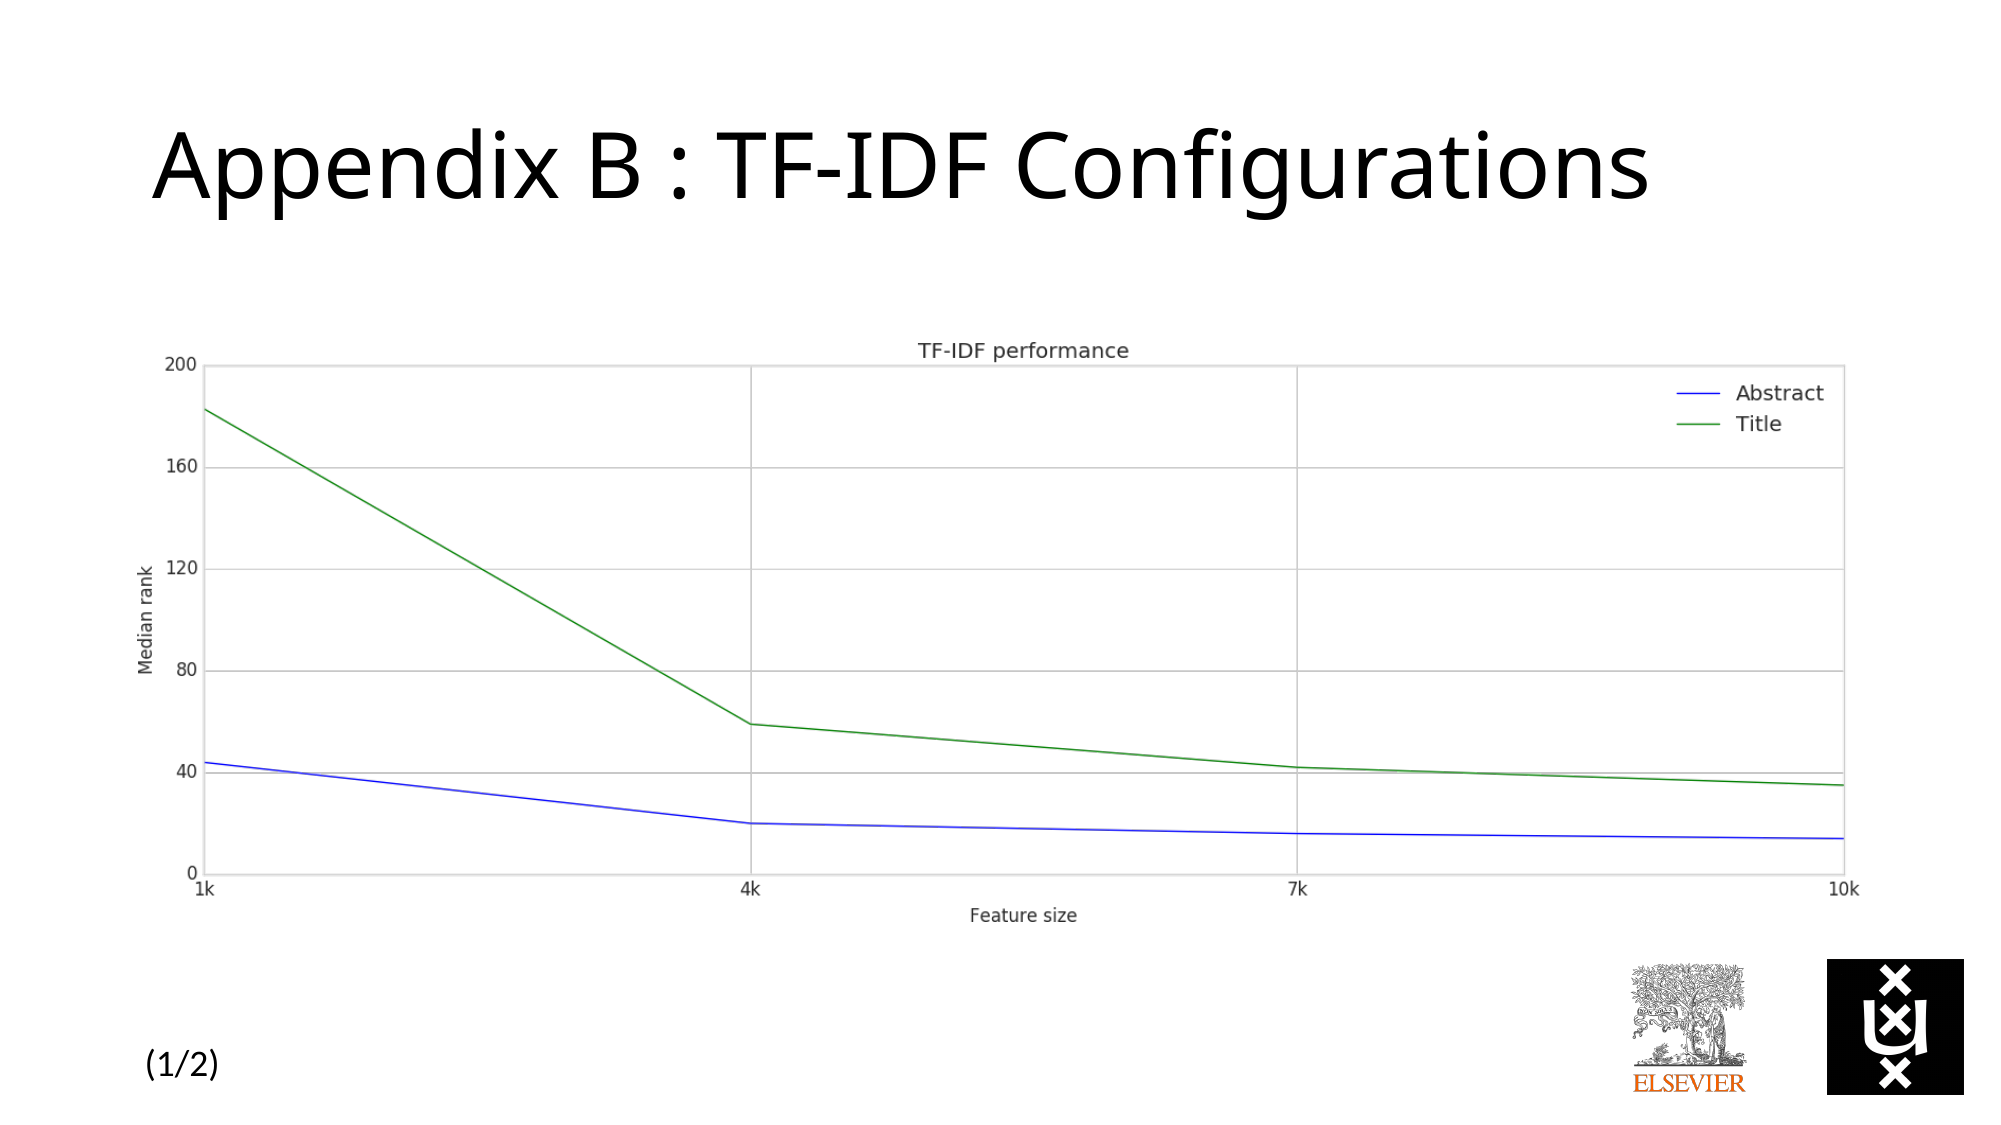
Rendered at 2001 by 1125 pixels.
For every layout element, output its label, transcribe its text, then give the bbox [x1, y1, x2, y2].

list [137, 341, 1863, 922]
picture [1627, 959, 1750, 1095]
text_box (1/2) [129, 1031, 235, 1092]
title Appendix B : TF-IDF Configurations [137, 59, 1863, 278]
picture [1827, 959, 1964, 1095]
